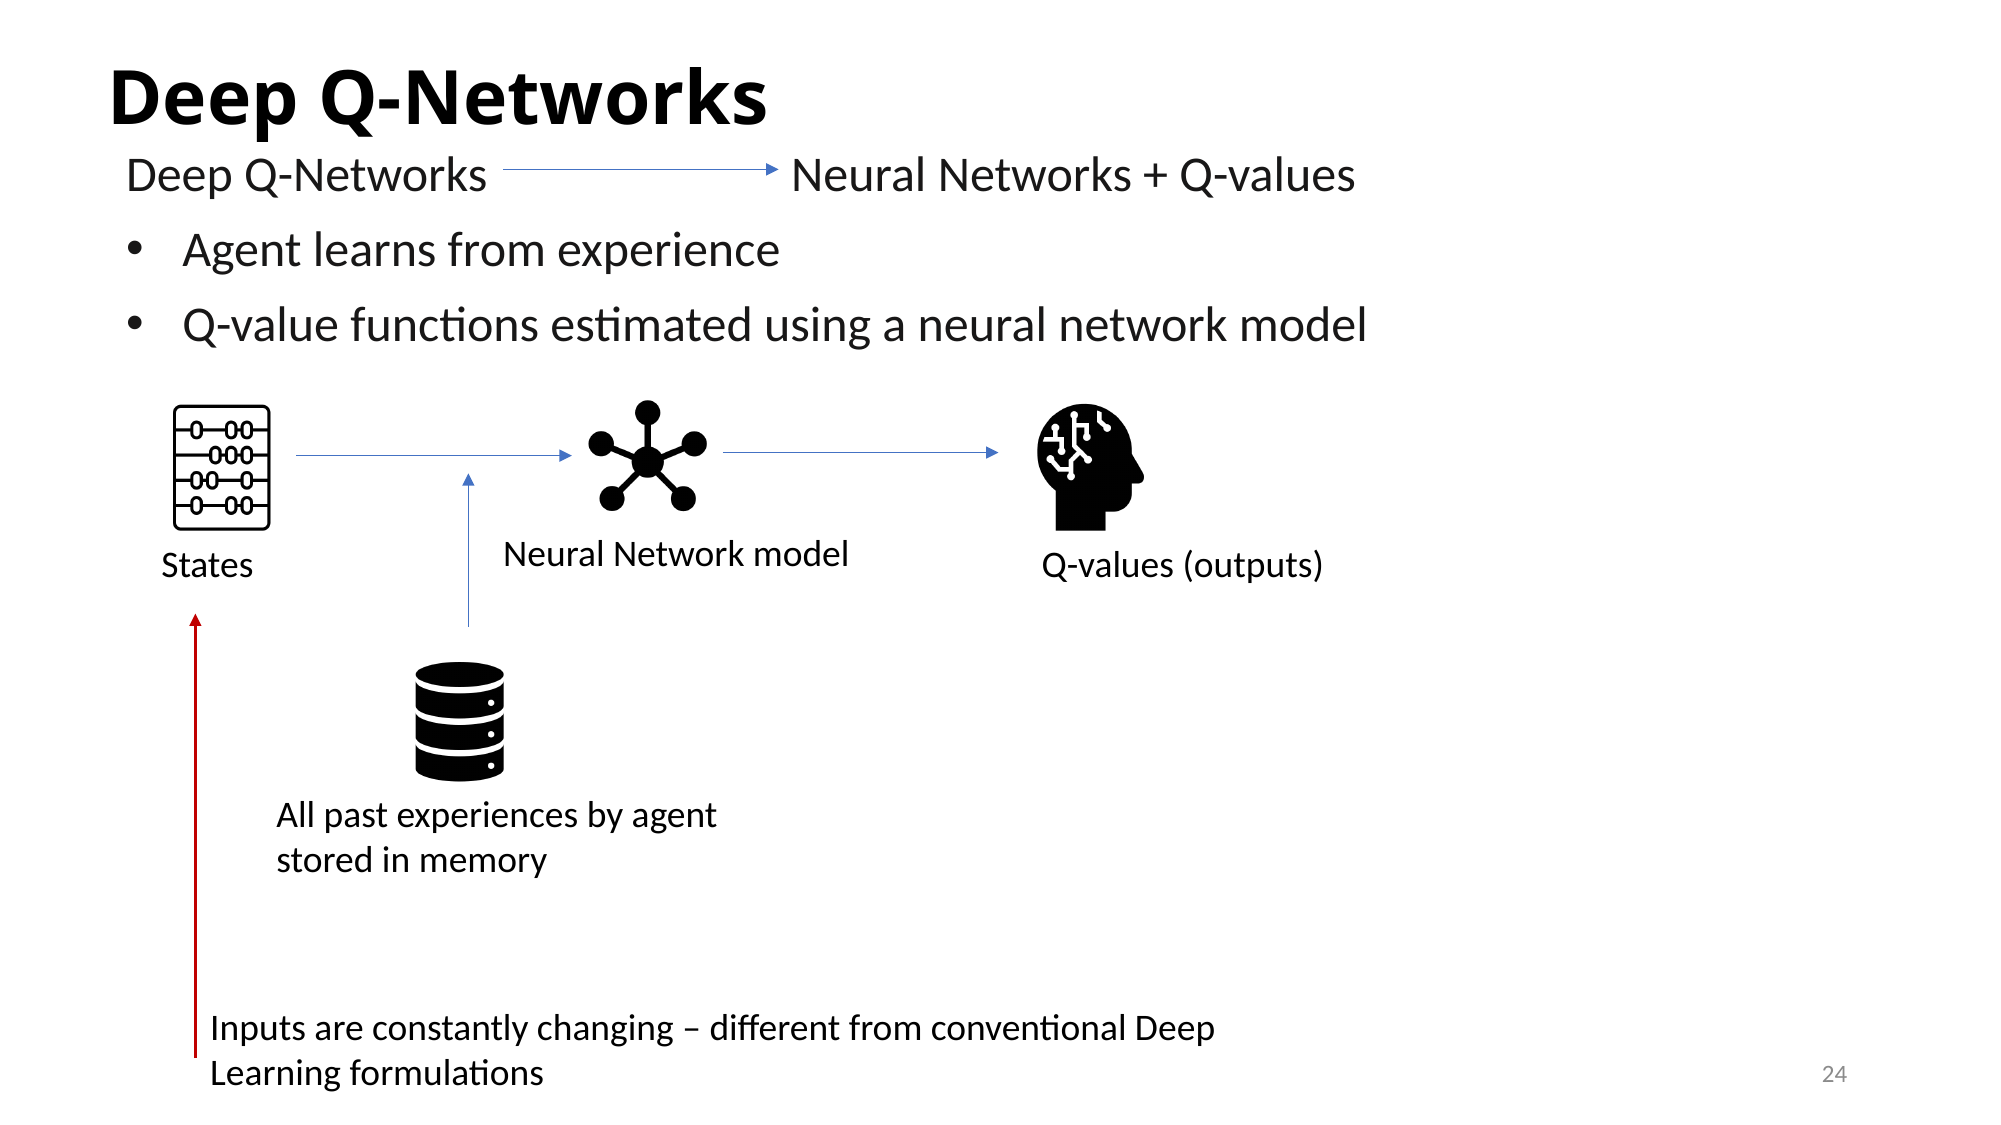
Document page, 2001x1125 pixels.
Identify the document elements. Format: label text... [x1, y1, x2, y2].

list Deep Q-Networks Neural Networks + Q-values Agent learns from experience Q-value functions estimated using a neural network model [110, 140, 1836, 963]
slide_number 24 [1412, 1042, 1863, 1103]
text_box States [146, 532, 356, 592]
picture [572, 380, 723, 531]
picture [146, 392, 297, 543]
title Deep Q-Networks [92, 34, 1818, 149]
picture [384, 646, 535, 797]
text_box Neural Network model [488, 521, 884, 581]
text_box Q-values (outputs) [1026, 532, 1422, 593]
text_box Inputs are constantly changing – different from conventional Deep Learning formulations [195, 995, 1297, 1101]
picture [1015, 392, 1166, 543]
text_box All past experiences by agent stored in memory [261, 782, 784, 888]
